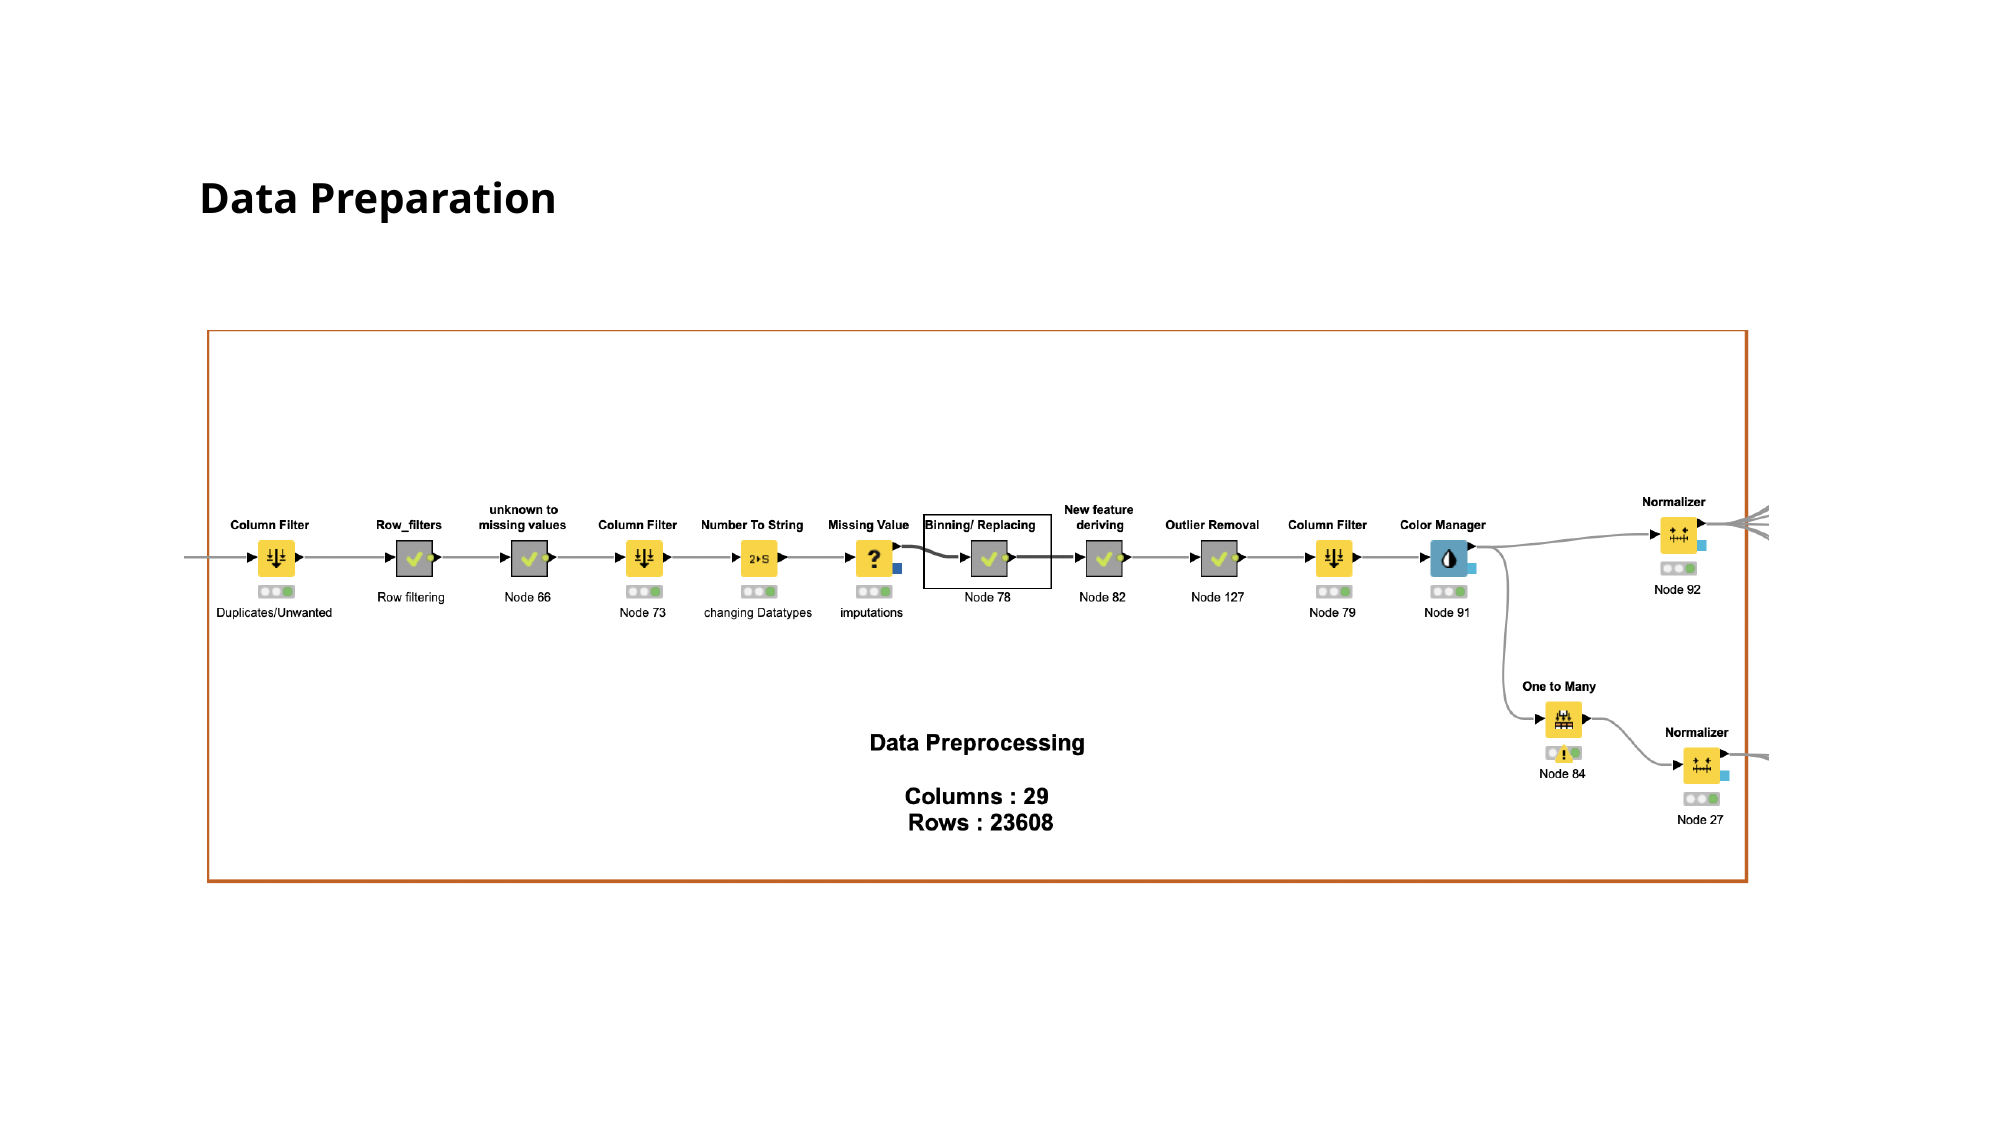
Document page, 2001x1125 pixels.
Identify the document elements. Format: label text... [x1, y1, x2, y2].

picture [184, 297, 1769, 913]
text_box Data Preparation [184, 139, 1621, 297]
